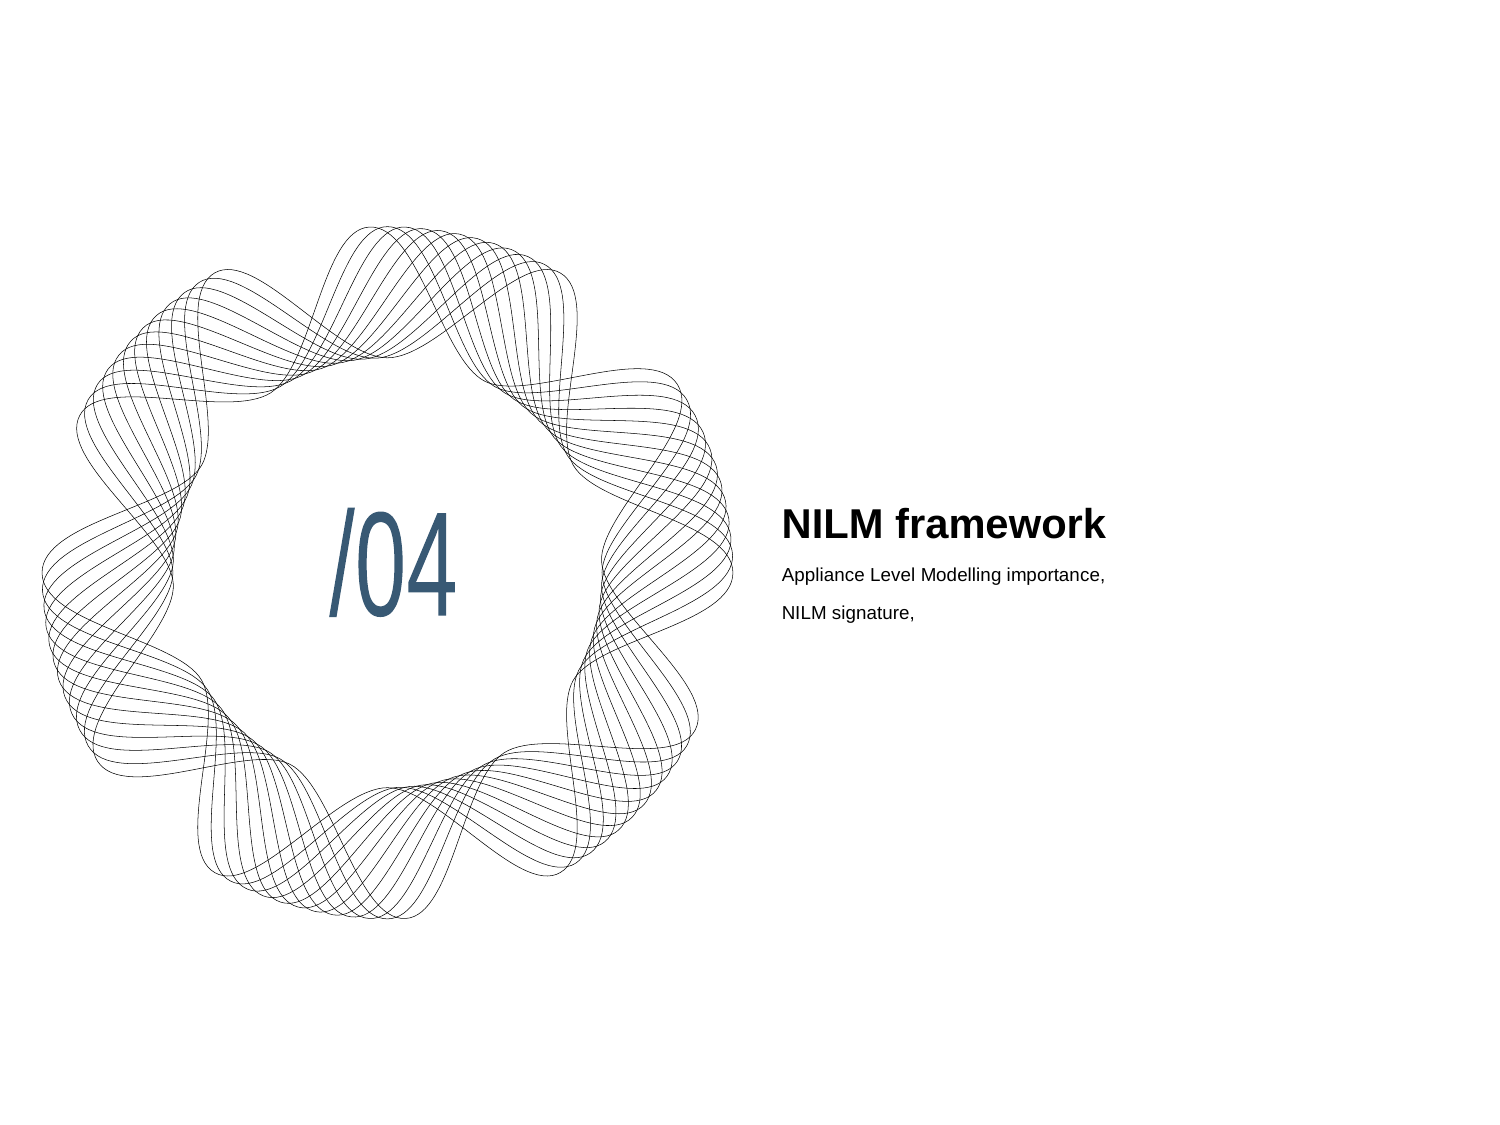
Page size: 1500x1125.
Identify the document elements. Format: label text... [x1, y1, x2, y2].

title NILM framework [766, 444, 1434, 554]
list Appliance Level Modelling importance, NILM signature, [766, 554, 1434, 680]
